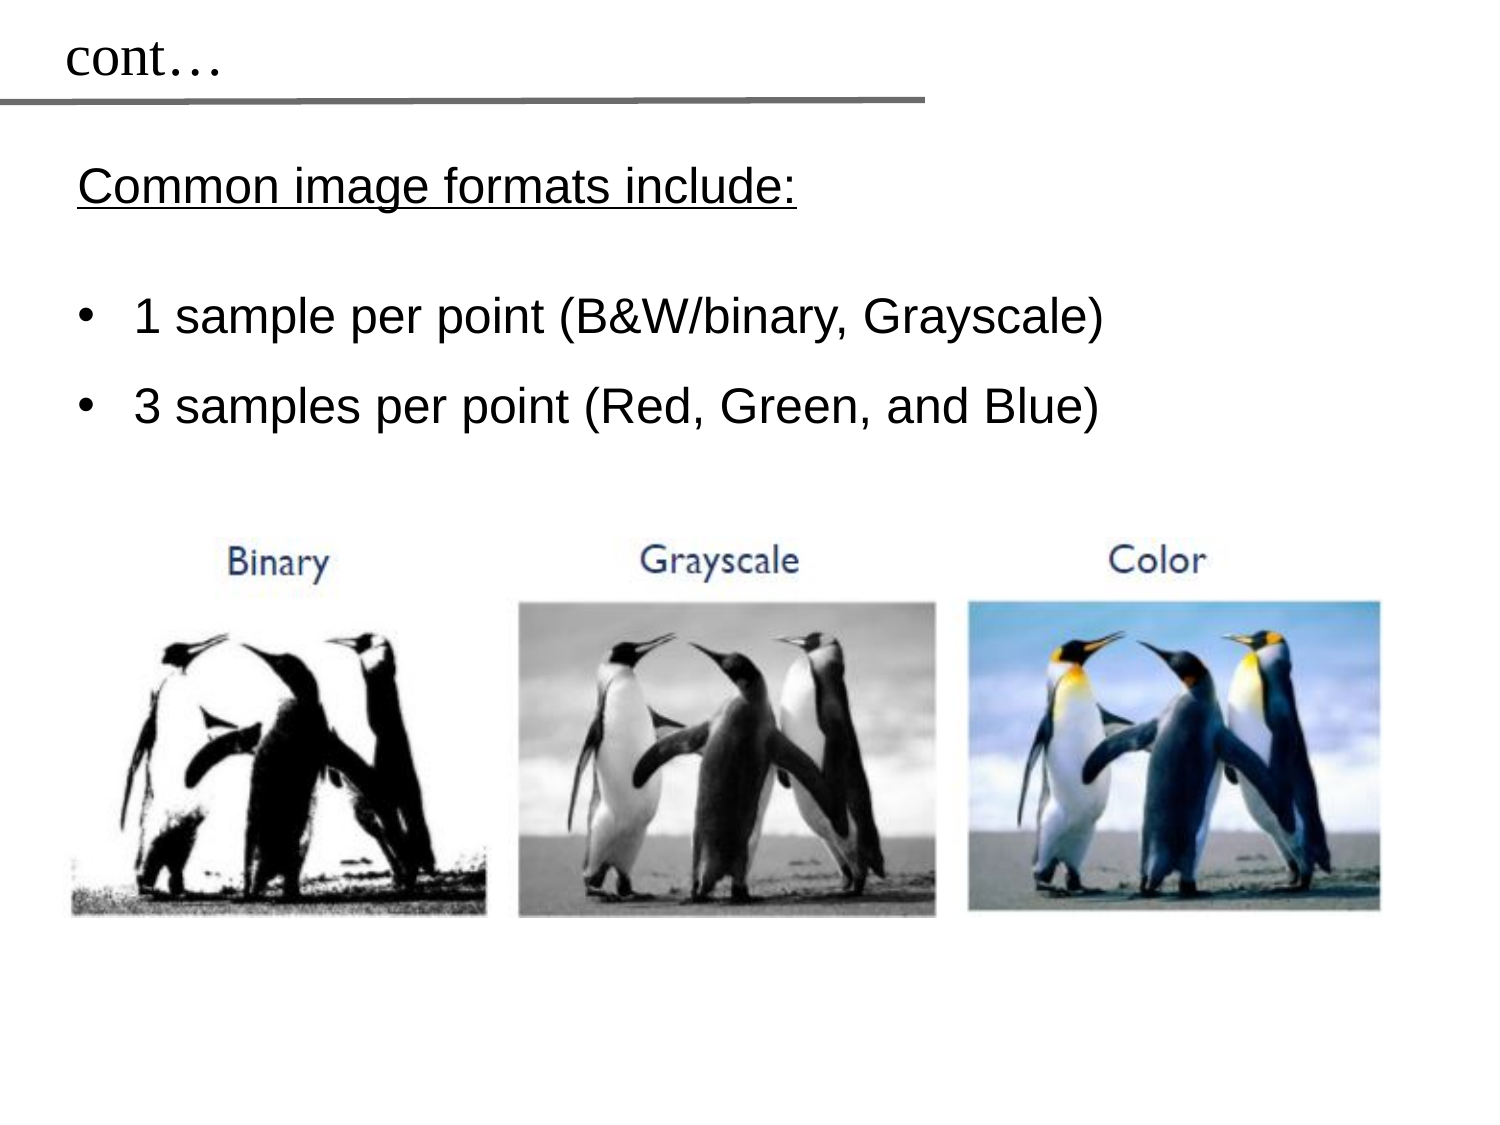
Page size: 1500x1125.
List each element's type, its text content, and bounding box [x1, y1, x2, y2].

text_box Common image formats include: 1 sample per point (B&W/binary, Grayscale) 3 samples per point (Red, Green, and Blue) [62, 146, 1377, 442]
picture [62, 537, 1390, 918]
text_box cont… [50, 9, 240, 95]
